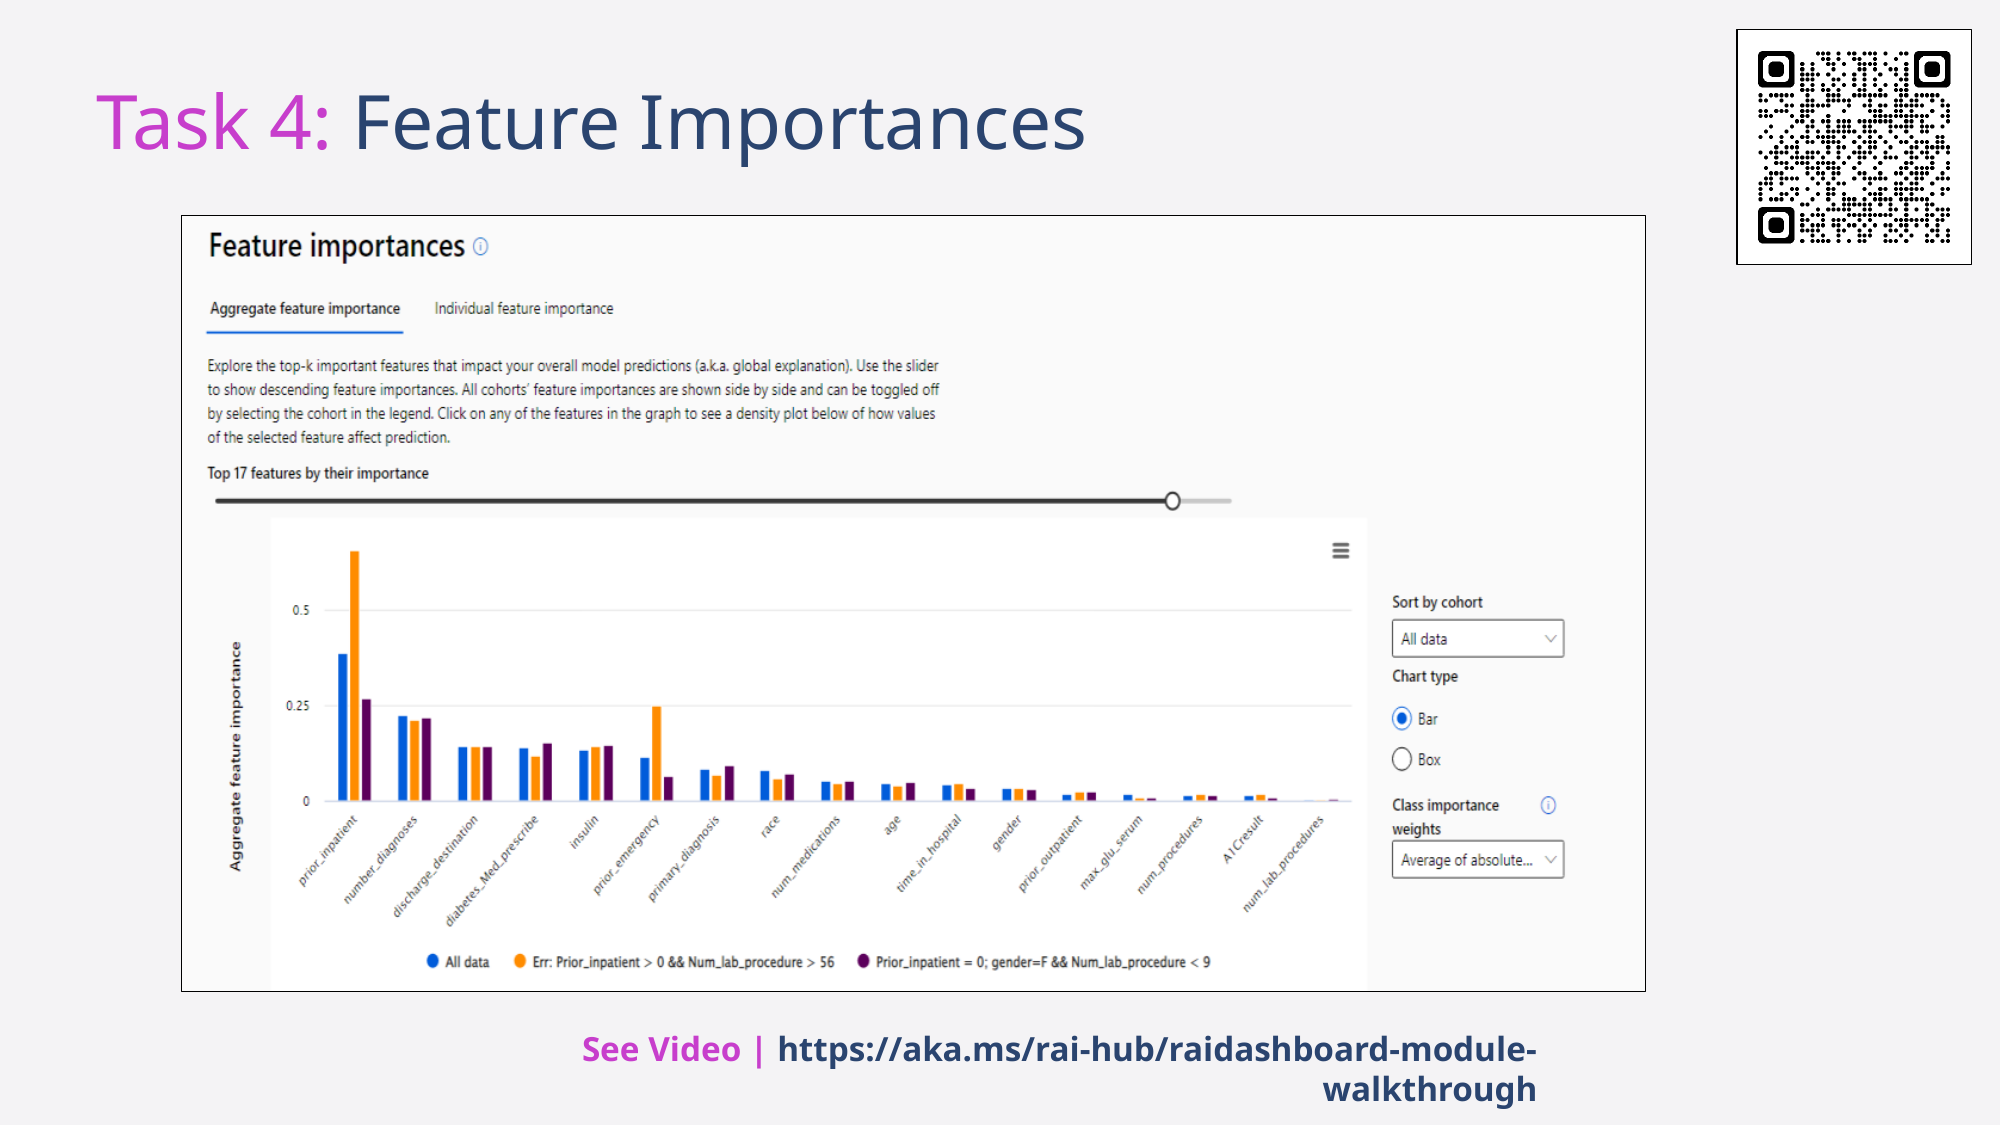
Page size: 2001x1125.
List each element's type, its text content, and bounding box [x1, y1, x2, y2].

picture [182, 216, 1646, 991]
picture [1737, 30, 1972, 264]
text_box See Video | https://aka.ms/rai-hub/raidashboard-module-walkthrough [347, 1020, 1553, 1116]
title Task 4: Feature Importances [96, 75, 1732, 263]
